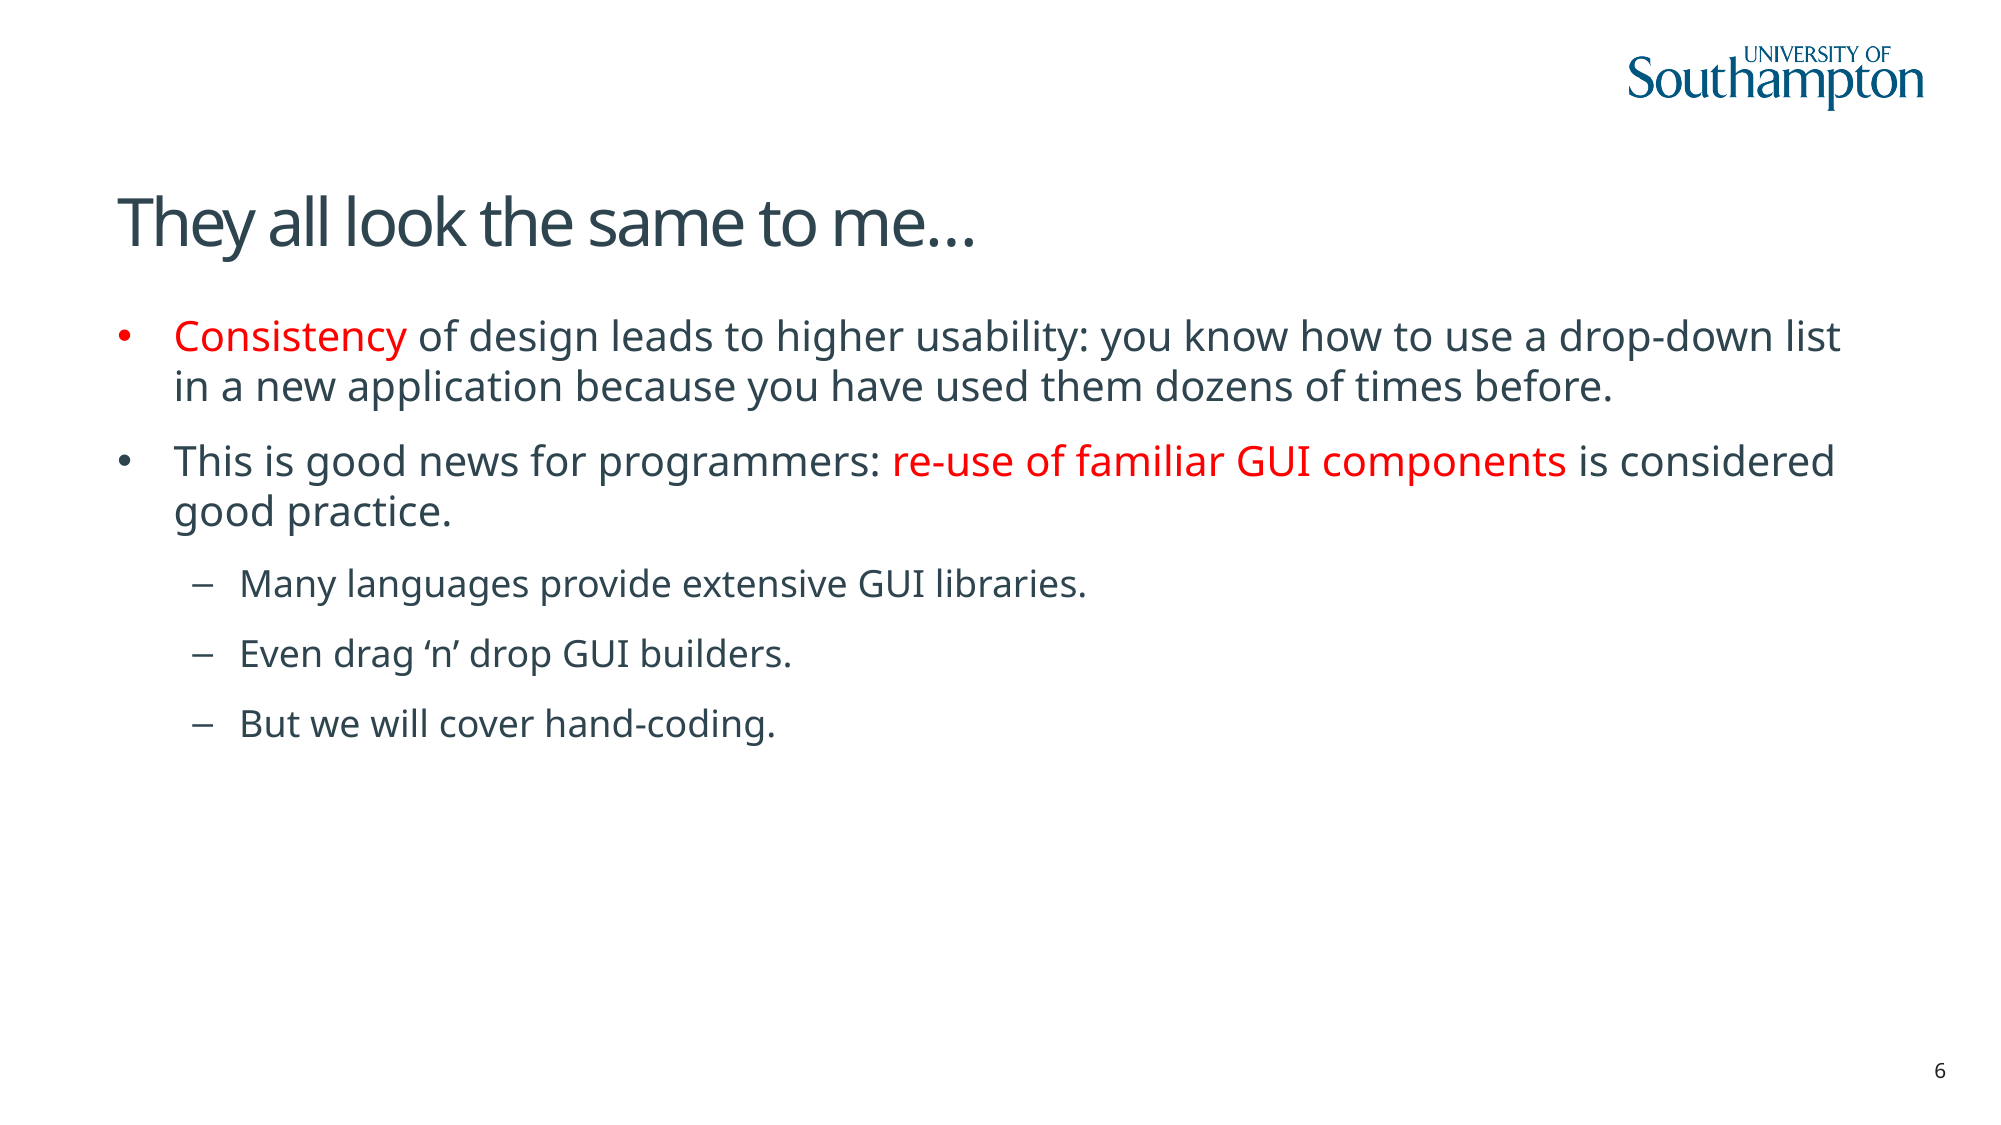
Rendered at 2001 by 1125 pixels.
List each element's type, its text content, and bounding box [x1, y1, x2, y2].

picture [1629, 71, 1648, 95]
picture [1629, 46, 1924, 111]
list Consistency of design leads to higher usability: you know how to use a drop-down list in a new application because you have used them dozens of times before. This is good news for programmers: re-use of familiar GUI components is considered good practice. Many languages provide extensive GUI libraries. Even drag ‘n’ drop GUI builders. But we will cover hand-coding. [102, 302, 1882, 1024]
picture [1869, 48, 1877, 60]
title They all look the same to me… [102, 113, 1882, 268]
